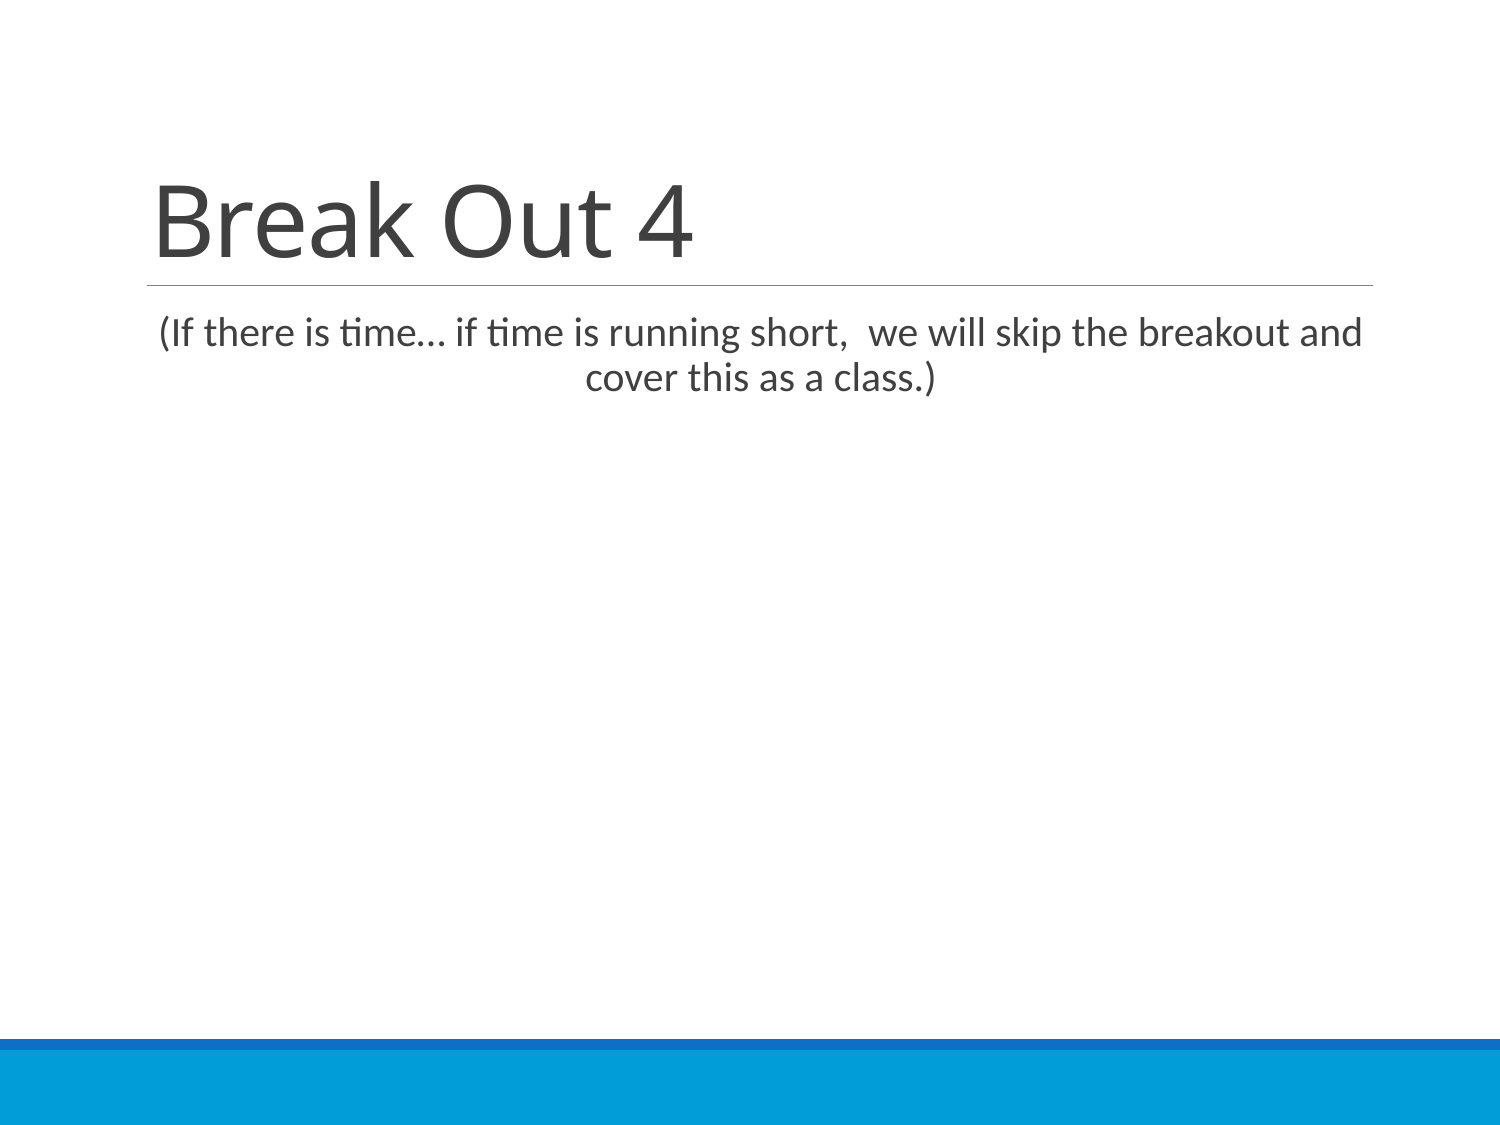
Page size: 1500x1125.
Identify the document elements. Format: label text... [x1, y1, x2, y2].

list (If there is time… if time is running short, we will skip the breakout and cover this as a class.) [135, 302, 1373, 963]
title Break Out 4 [135, 47, 1373, 285]
